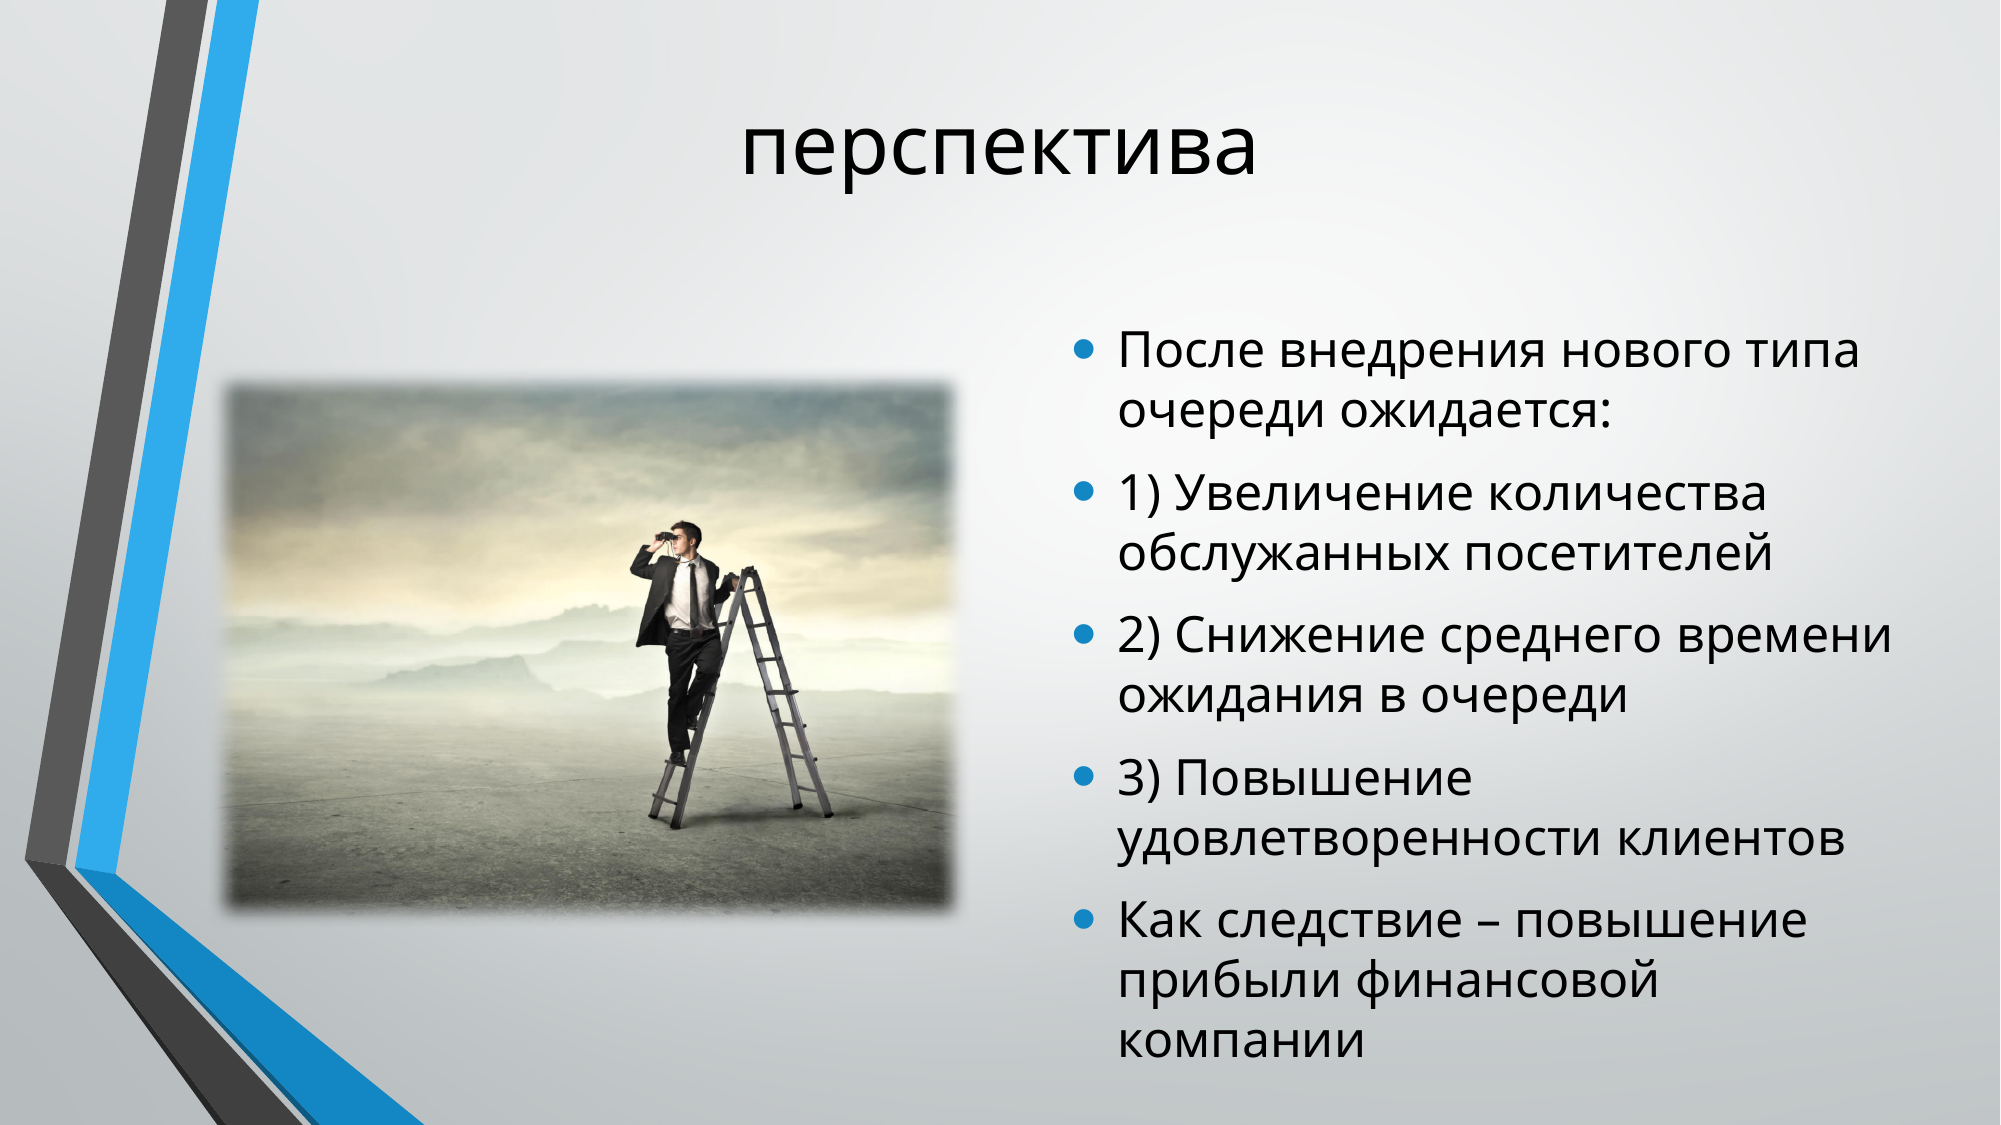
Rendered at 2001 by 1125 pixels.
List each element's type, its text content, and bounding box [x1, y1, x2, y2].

picture [207, 366, 970, 929]
list После внедрения нового типа очереди ожидается: 1) Увеличение количества обслужанных посетителей 2) Снижение среднего времени ожидания в очереди 3) Повышение удовлетворенности клиентов Как следствие – повышение прибыли финансовой компании [1055, 295, 1935, 1091]
title перспектива [187, 0, 1813, 284]
